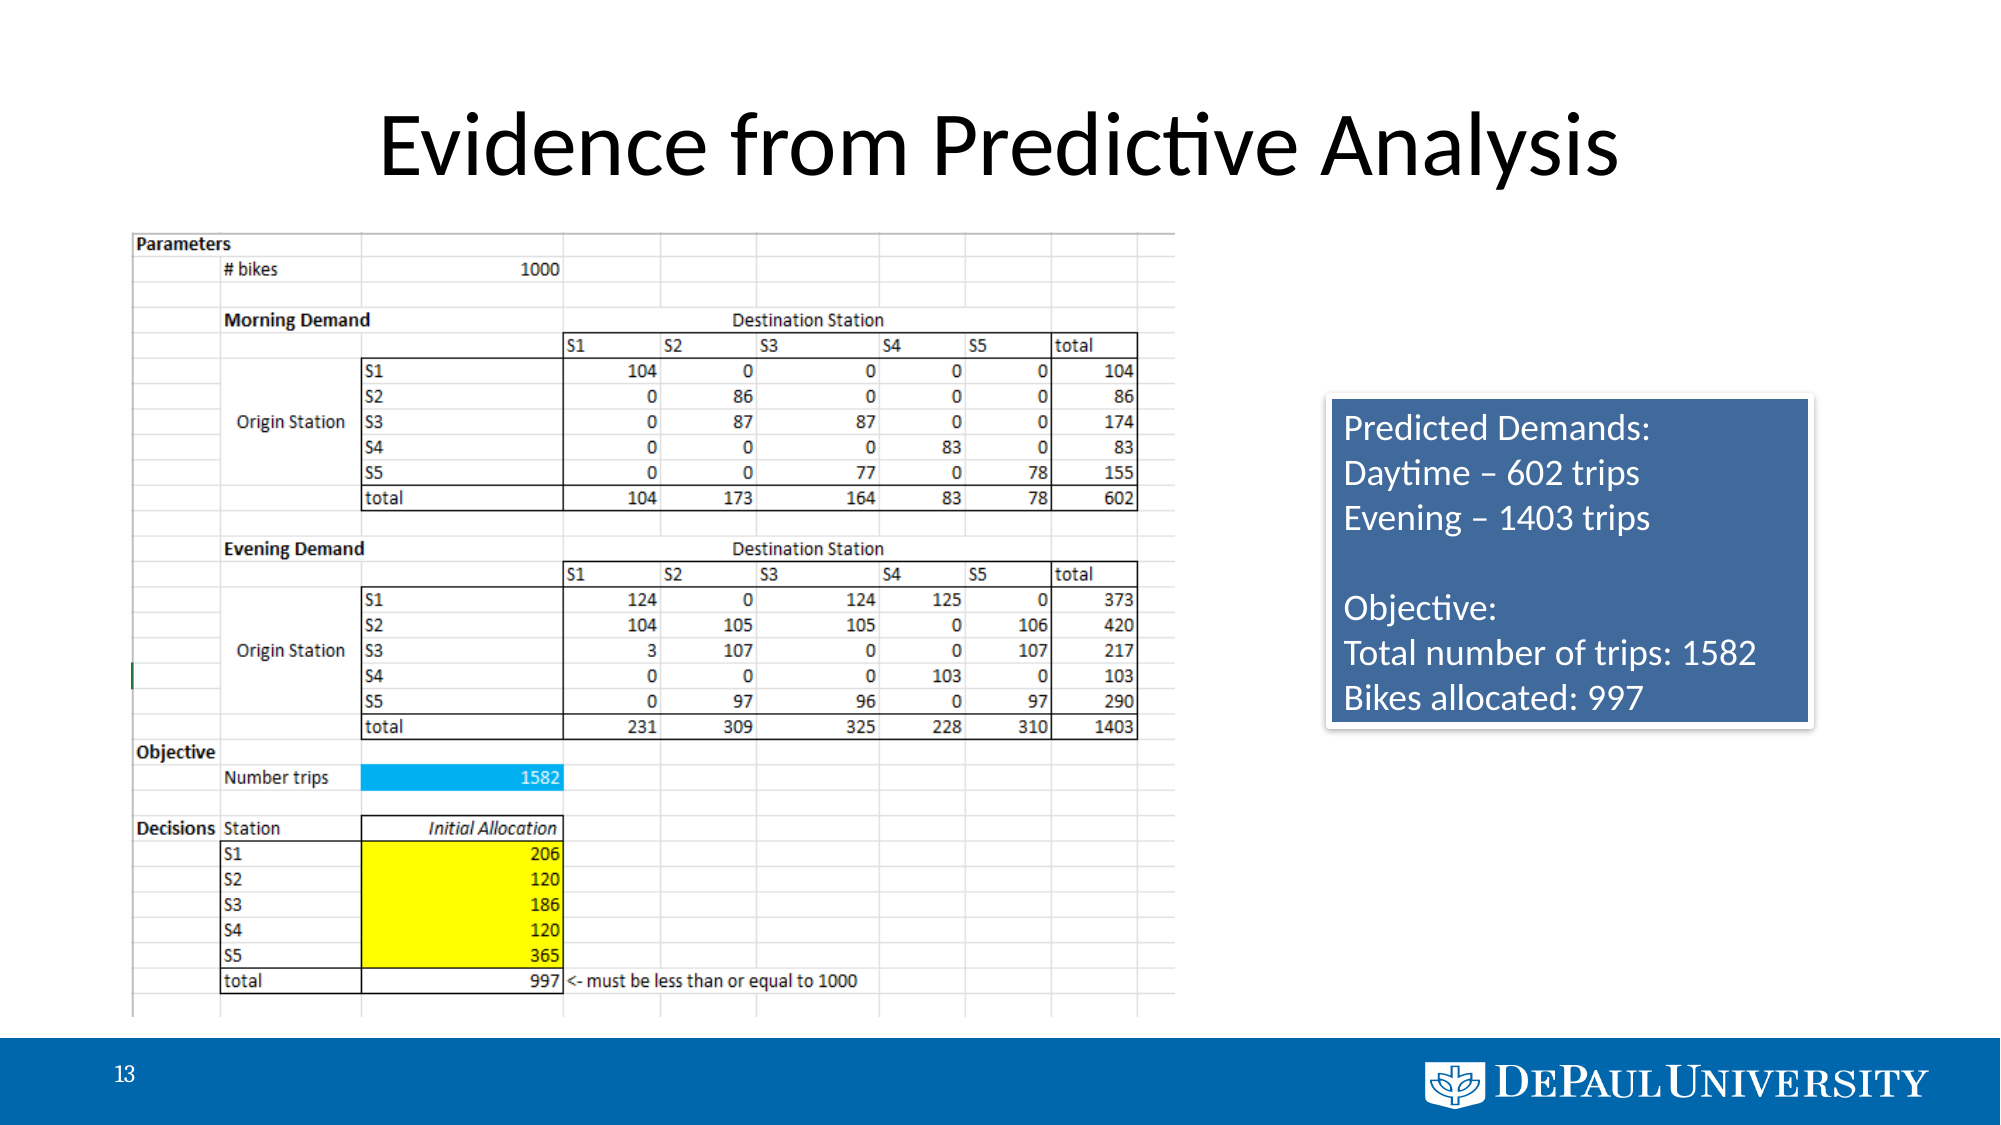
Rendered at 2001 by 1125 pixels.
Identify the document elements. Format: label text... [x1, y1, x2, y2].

picture [0, 0, 2000, 1125]
text_box Predicted Demands: Daytime – 602 trips Evening – 1403 trips Objective: Total number of trips: 1582 Bikes allocated: 997 [1326, 393, 1814, 729]
title Evidence from Predictive Analysis [99, 45, 1900, 233]
slide_number 13 [99, 1042, 567, 1103]
